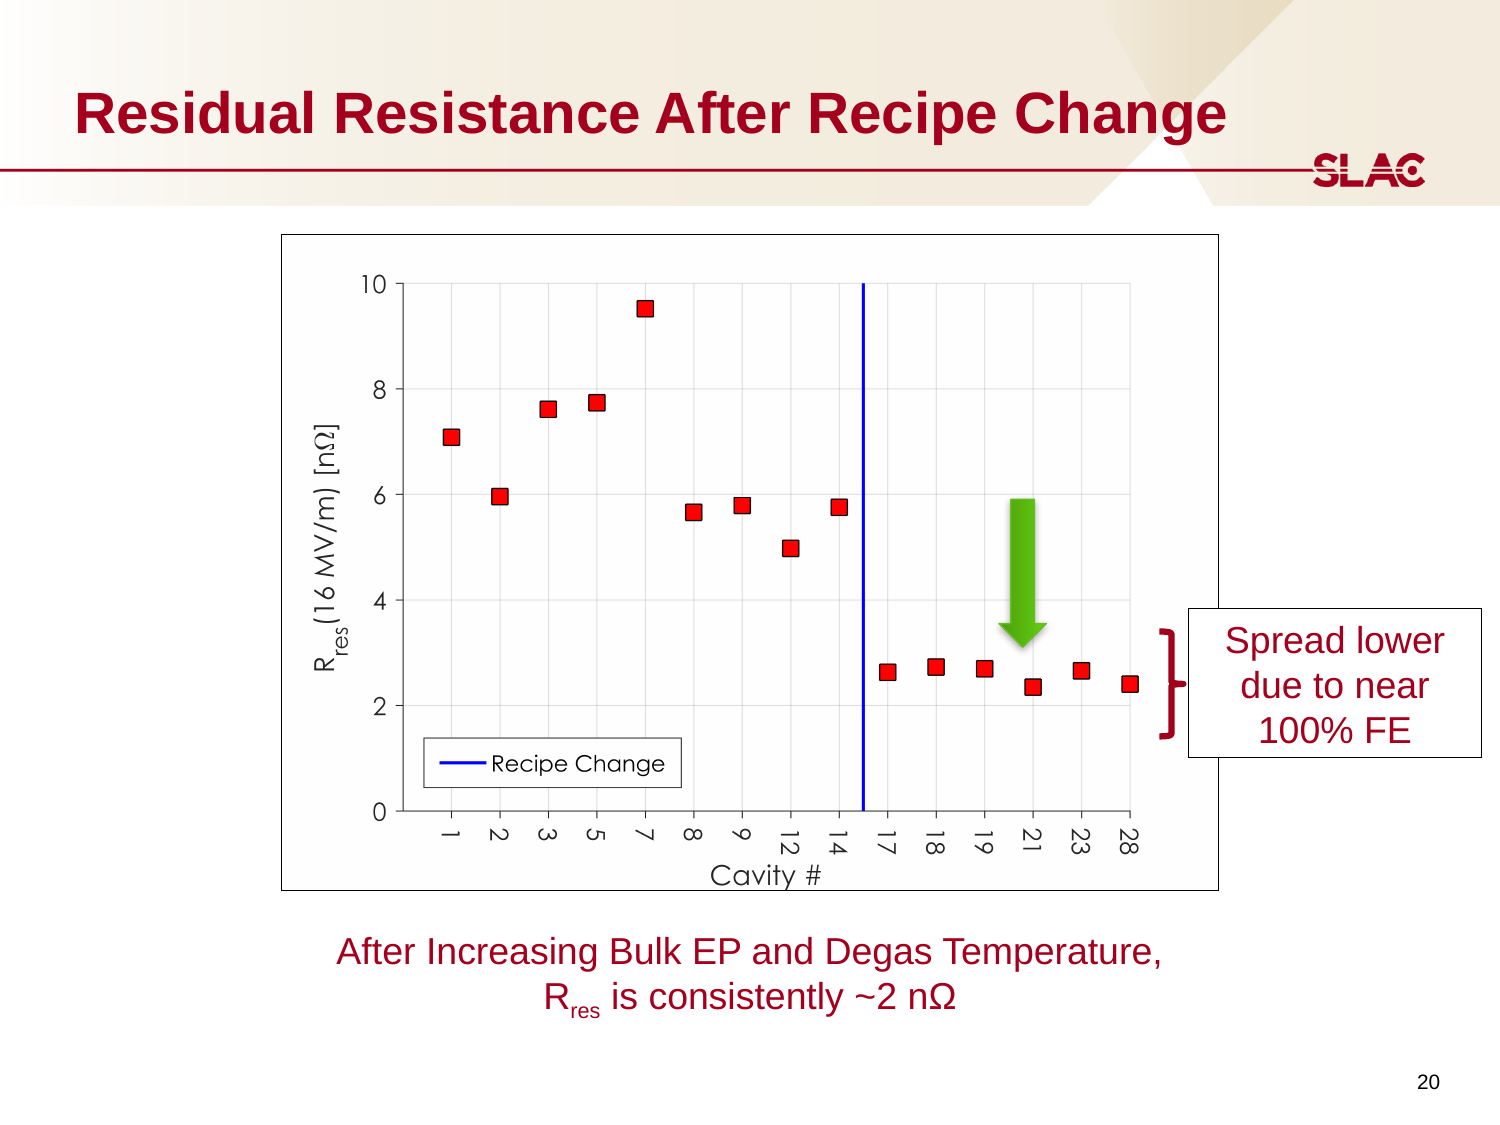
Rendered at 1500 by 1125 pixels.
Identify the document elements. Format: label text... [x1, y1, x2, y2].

text_box Spread lower due to near 100% FE [1223, 608, 1482, 758]
title Residual Resistance After Recipe Change [74, 21, 1404, 145]
picture [280, 234, 1219, 891]
picture [0, 0, 1500, 206]
text_box After Increasing Bulk EP and Degas Temperature, Rres is consistently ~2 nΩ [292, 919, 1208, 1031]
slide_number 20 [1405, 1036, 1458, 1125]
